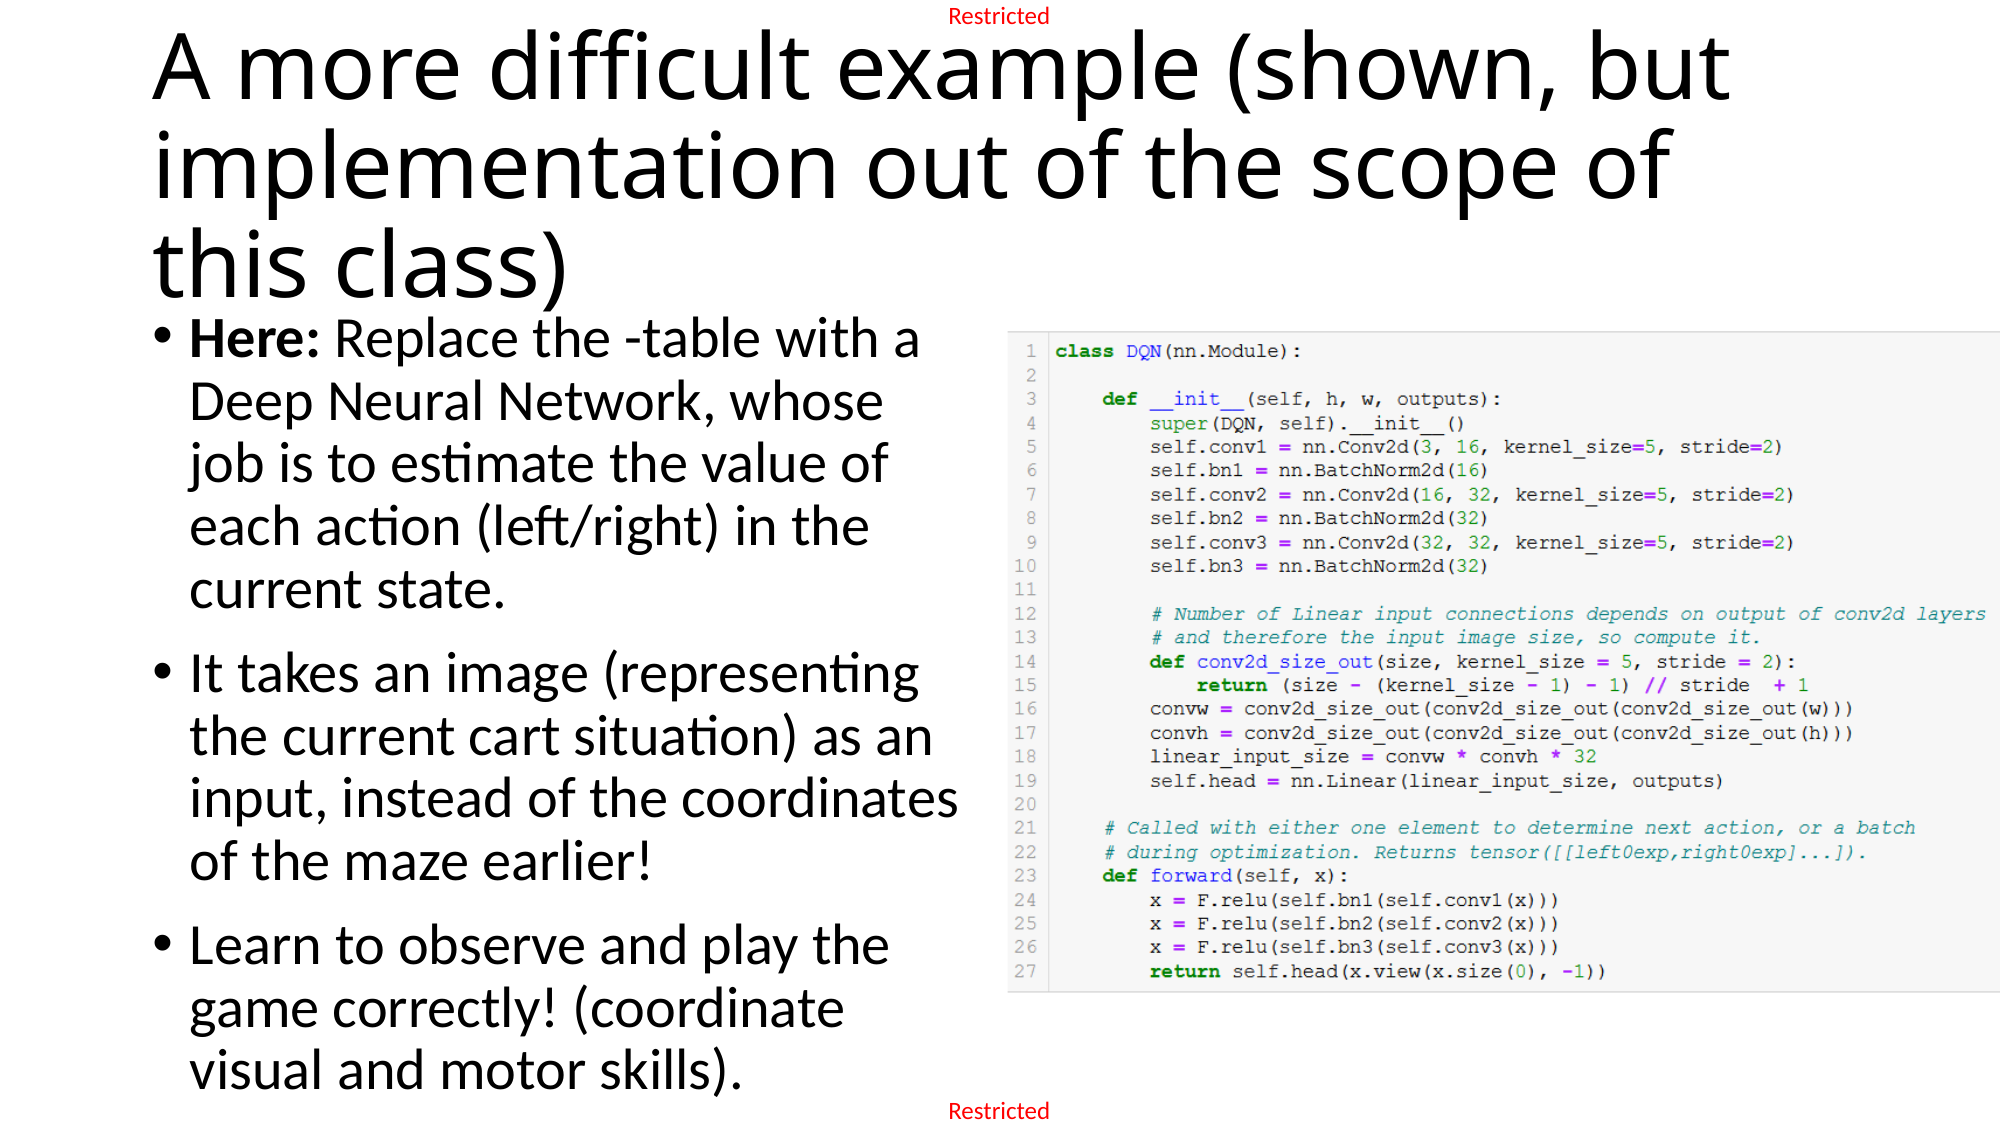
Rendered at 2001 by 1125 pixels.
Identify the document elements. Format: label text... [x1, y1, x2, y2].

title A more difficult example (shown, but implementation out of the scope of this class) [137, 59, 1863, 278]
picture [1007, 324, 2000, 998]
